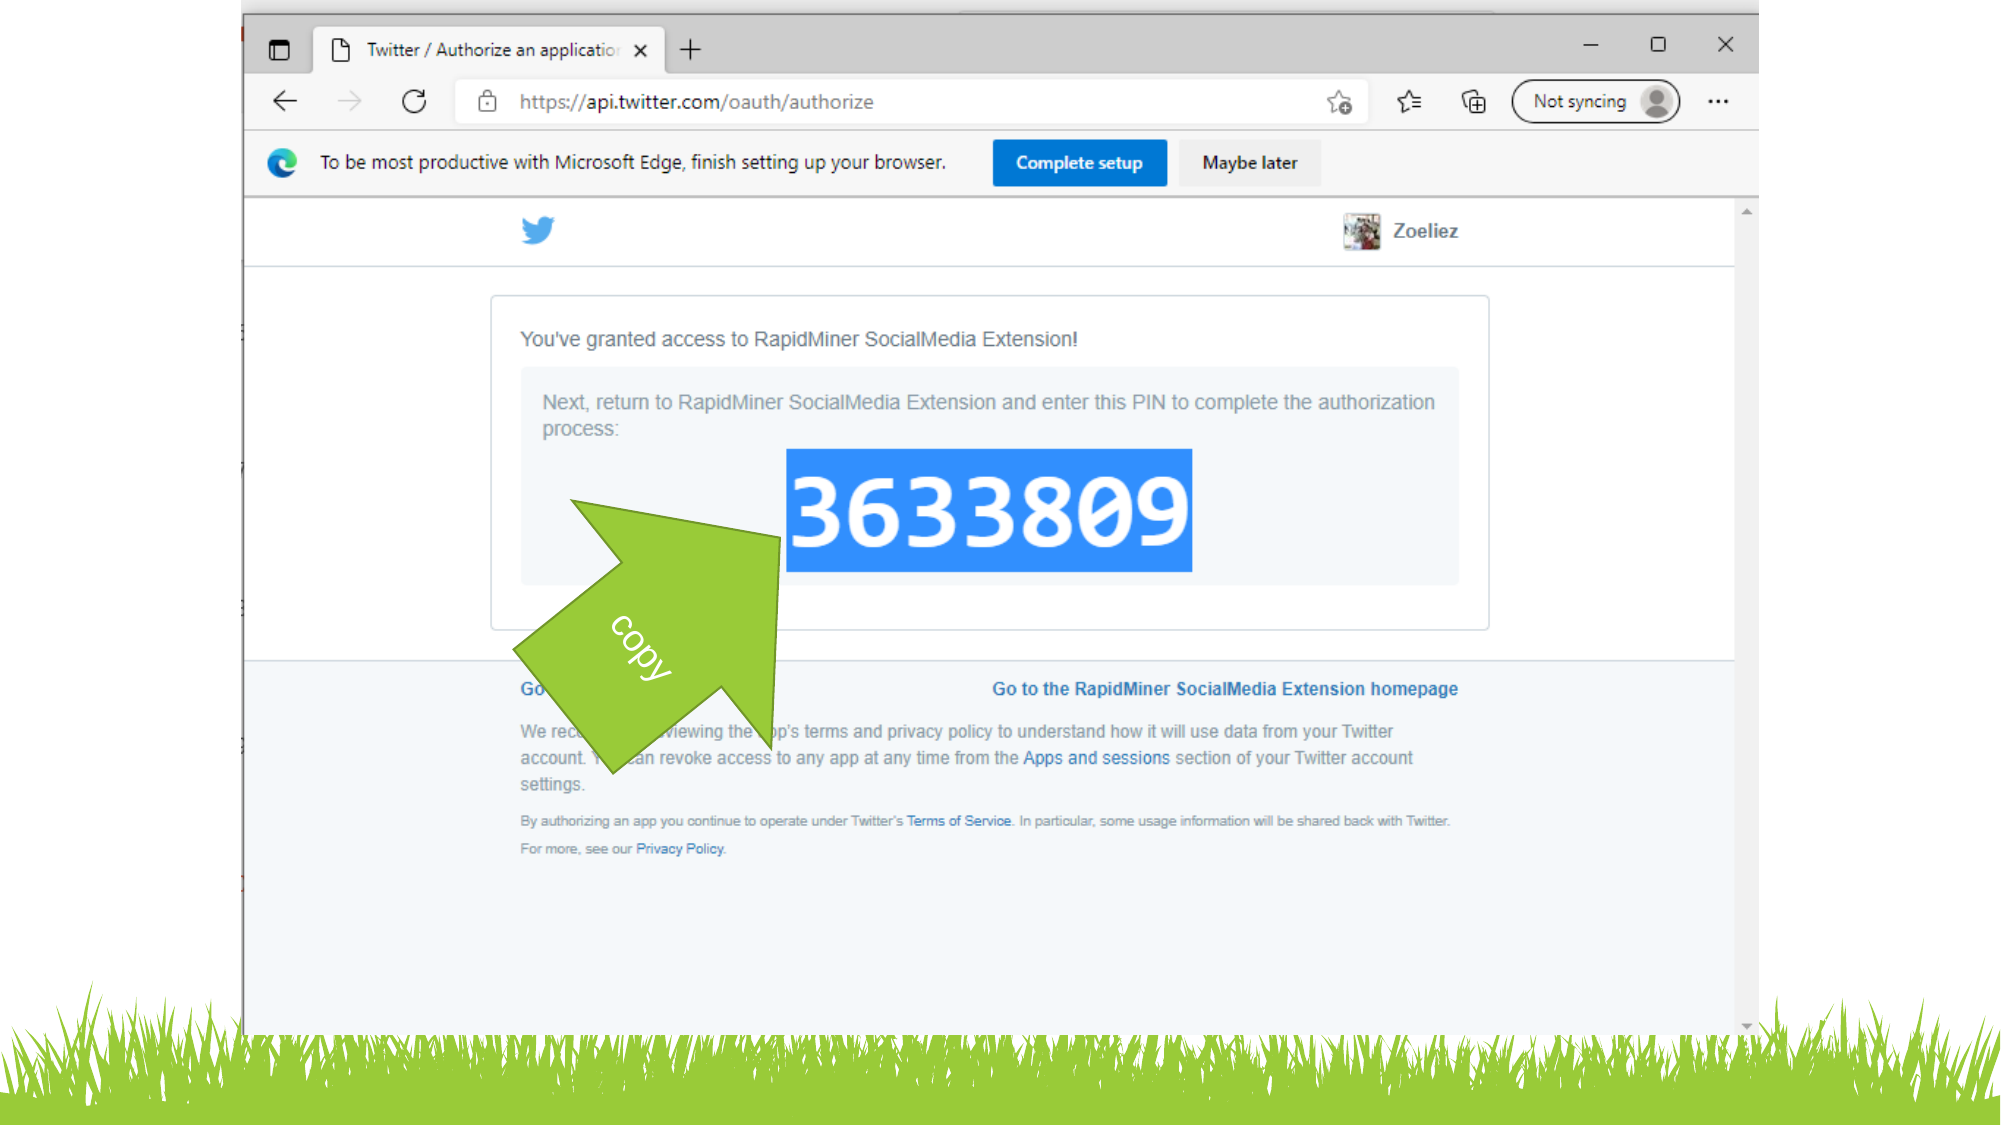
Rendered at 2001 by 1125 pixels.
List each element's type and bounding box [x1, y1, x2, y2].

picture [241, 0, 1759, 1035]
